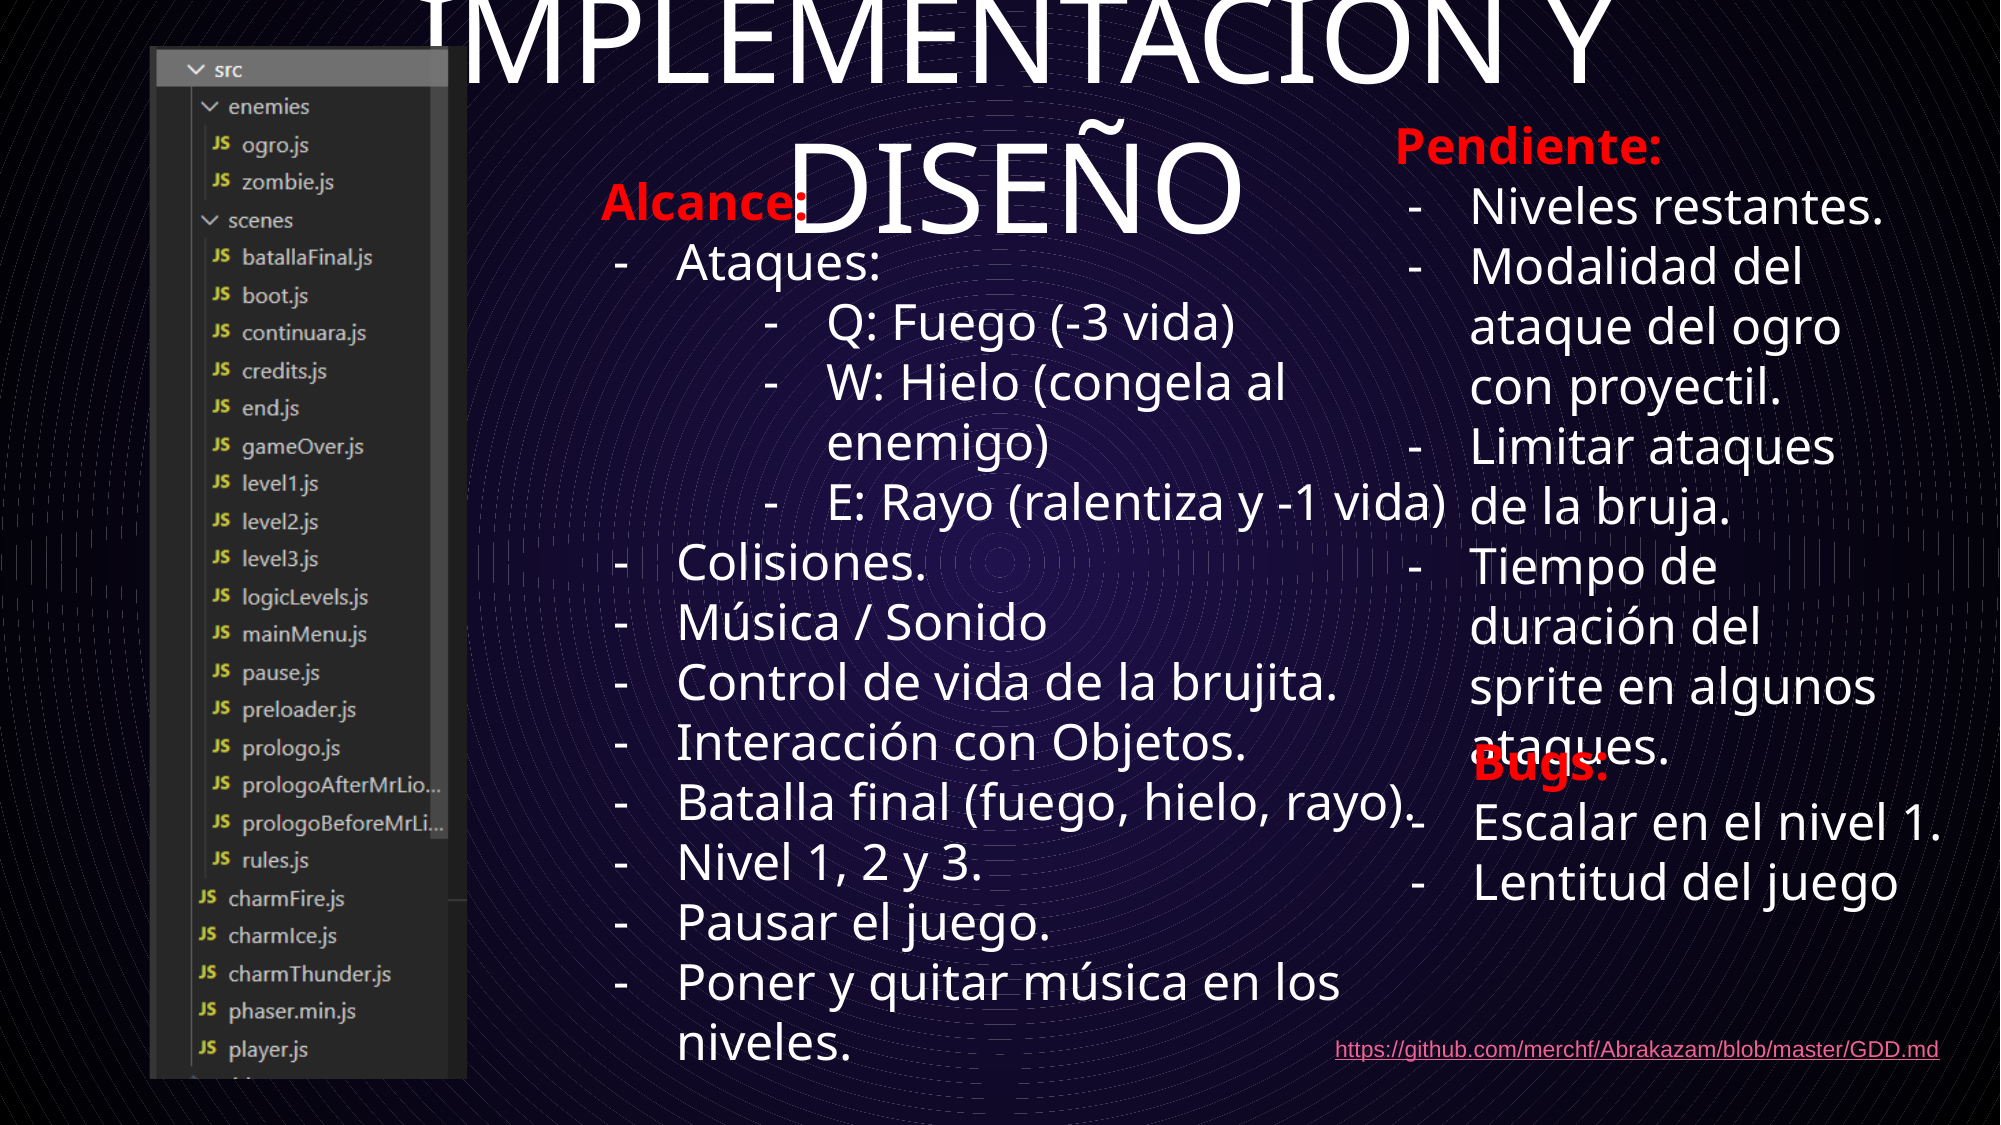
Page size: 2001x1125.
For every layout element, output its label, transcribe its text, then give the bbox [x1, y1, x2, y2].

title IMPLEMENTACIÓN Y DISEÑO [193, 19, 1838, 197]
picture [149, 46, 468, 1079]
text_box Pendiente: Niveles restantes. Modalidad del ataque del ogro con proyectil. Limitar ataques de la bruja. Tiempo de duración del sprite en algunos ataques. [1304, 236, 1922, 713]
text_box Bugs: Escalar en el nivel 1. Lentitud del juego [1382, 712, 2000, 988]
text_box Alcance: Ataques: Q: Fuego (-3 vida) W: Hielo (congela al enemigo) E: Rayo (ralentiza y -1 vida) Colisiones. Música / Sonido Control de vida de la brujita. Interacción con Objetos. Batalla final (fuego, hielo, rayo). Nivel 1, 2 y 3. Pausar el juego. Poner y quitar música en los niveles. [511, 196, 1520, 1044]
text_box https://github.com/merchf/Abrakazam/blob/master/GDD.md [1320, 1018, 1978, 1078]
